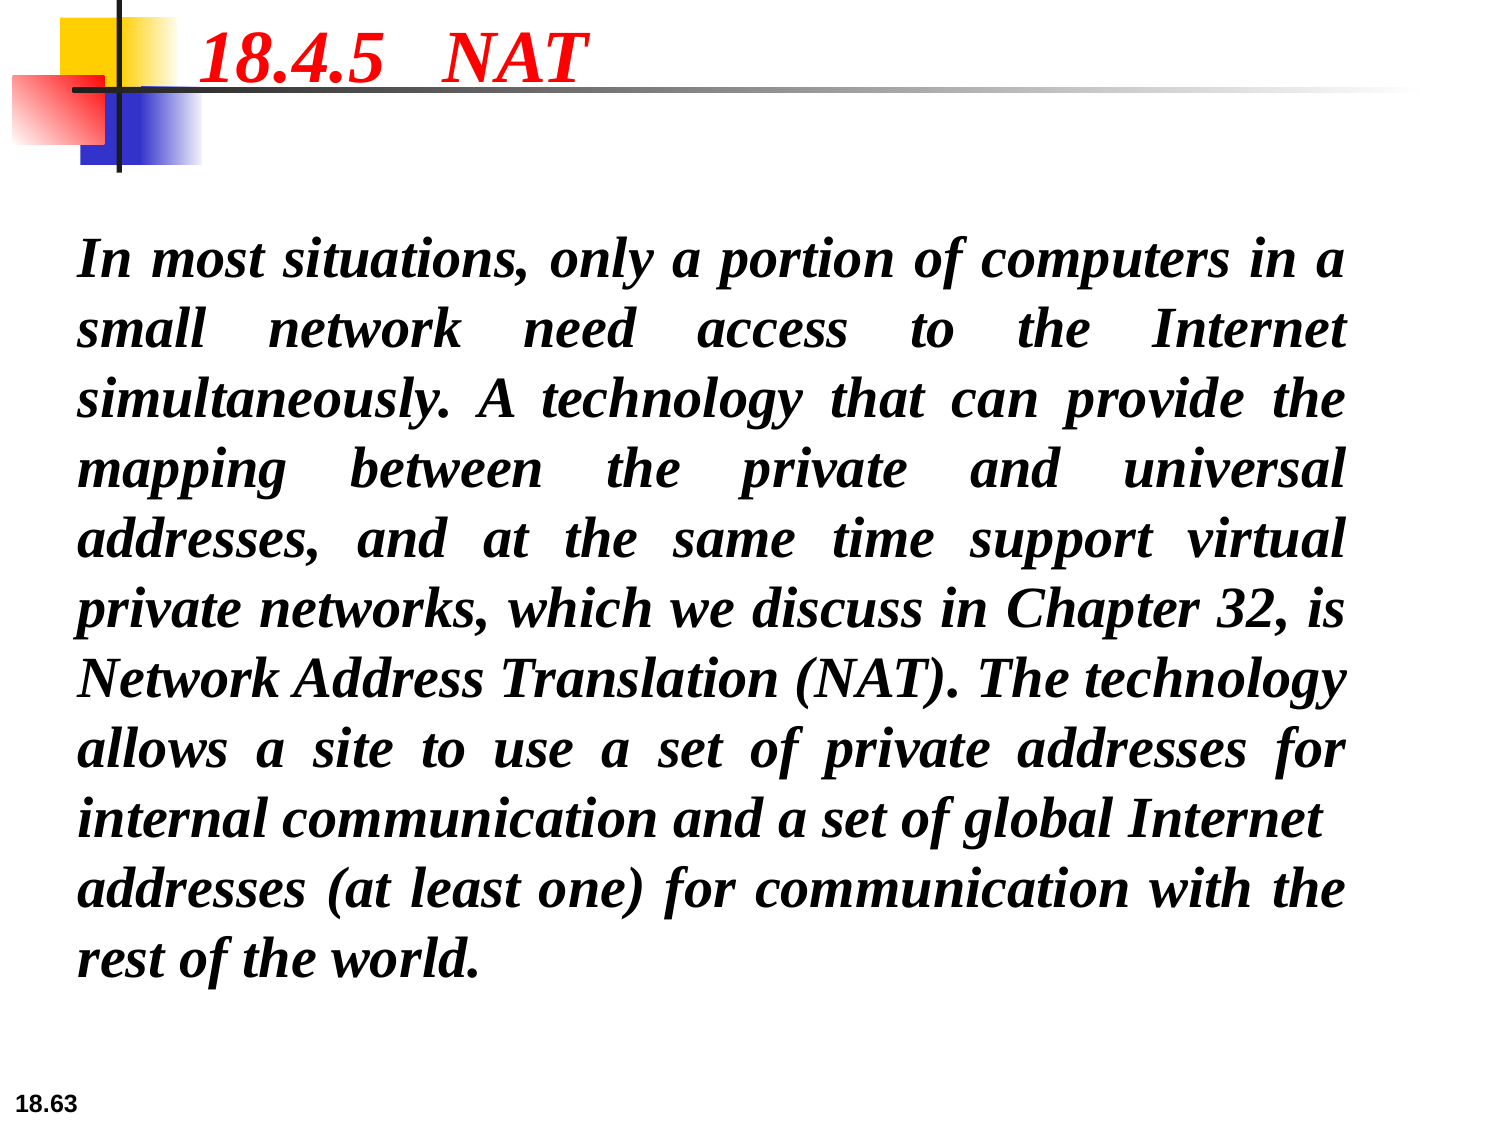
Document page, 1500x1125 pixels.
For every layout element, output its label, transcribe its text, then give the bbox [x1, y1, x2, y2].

text_box [141, 93, 202, 165]
text_box [604, 87, 1423, 93]
text_box [116, 0, 122, 87]
text_box [60, 17, 116, 86]
text_box 18.4.5 NAT [183, 0, 604, 105]
text_box [122, 93, 141, 165]
slide_number 18.63 [0, 1049, 313, 1125]
text_box [80, 93, 116, 165]
text_box [72, 87, 183, 93]
text_box [122, 17, 177, 86]
text_box [116, 93, 122, 173]
text_box In most situations, only a portion of computers in a small network need access to the Internet simultaneously. A technology that can provide the mapping between the private and universal addresses, and at the same time support virtual private networks, which we discuss in Chapter 32, is Network Address Translation (NAT). The technology allows a site to use a set of private addresses for internal communication and a set of global Internet addresses (at least one) for communication with the rest of the world. [62, 212, 1363, 997]
text_box [12, 75, 105, 145]
